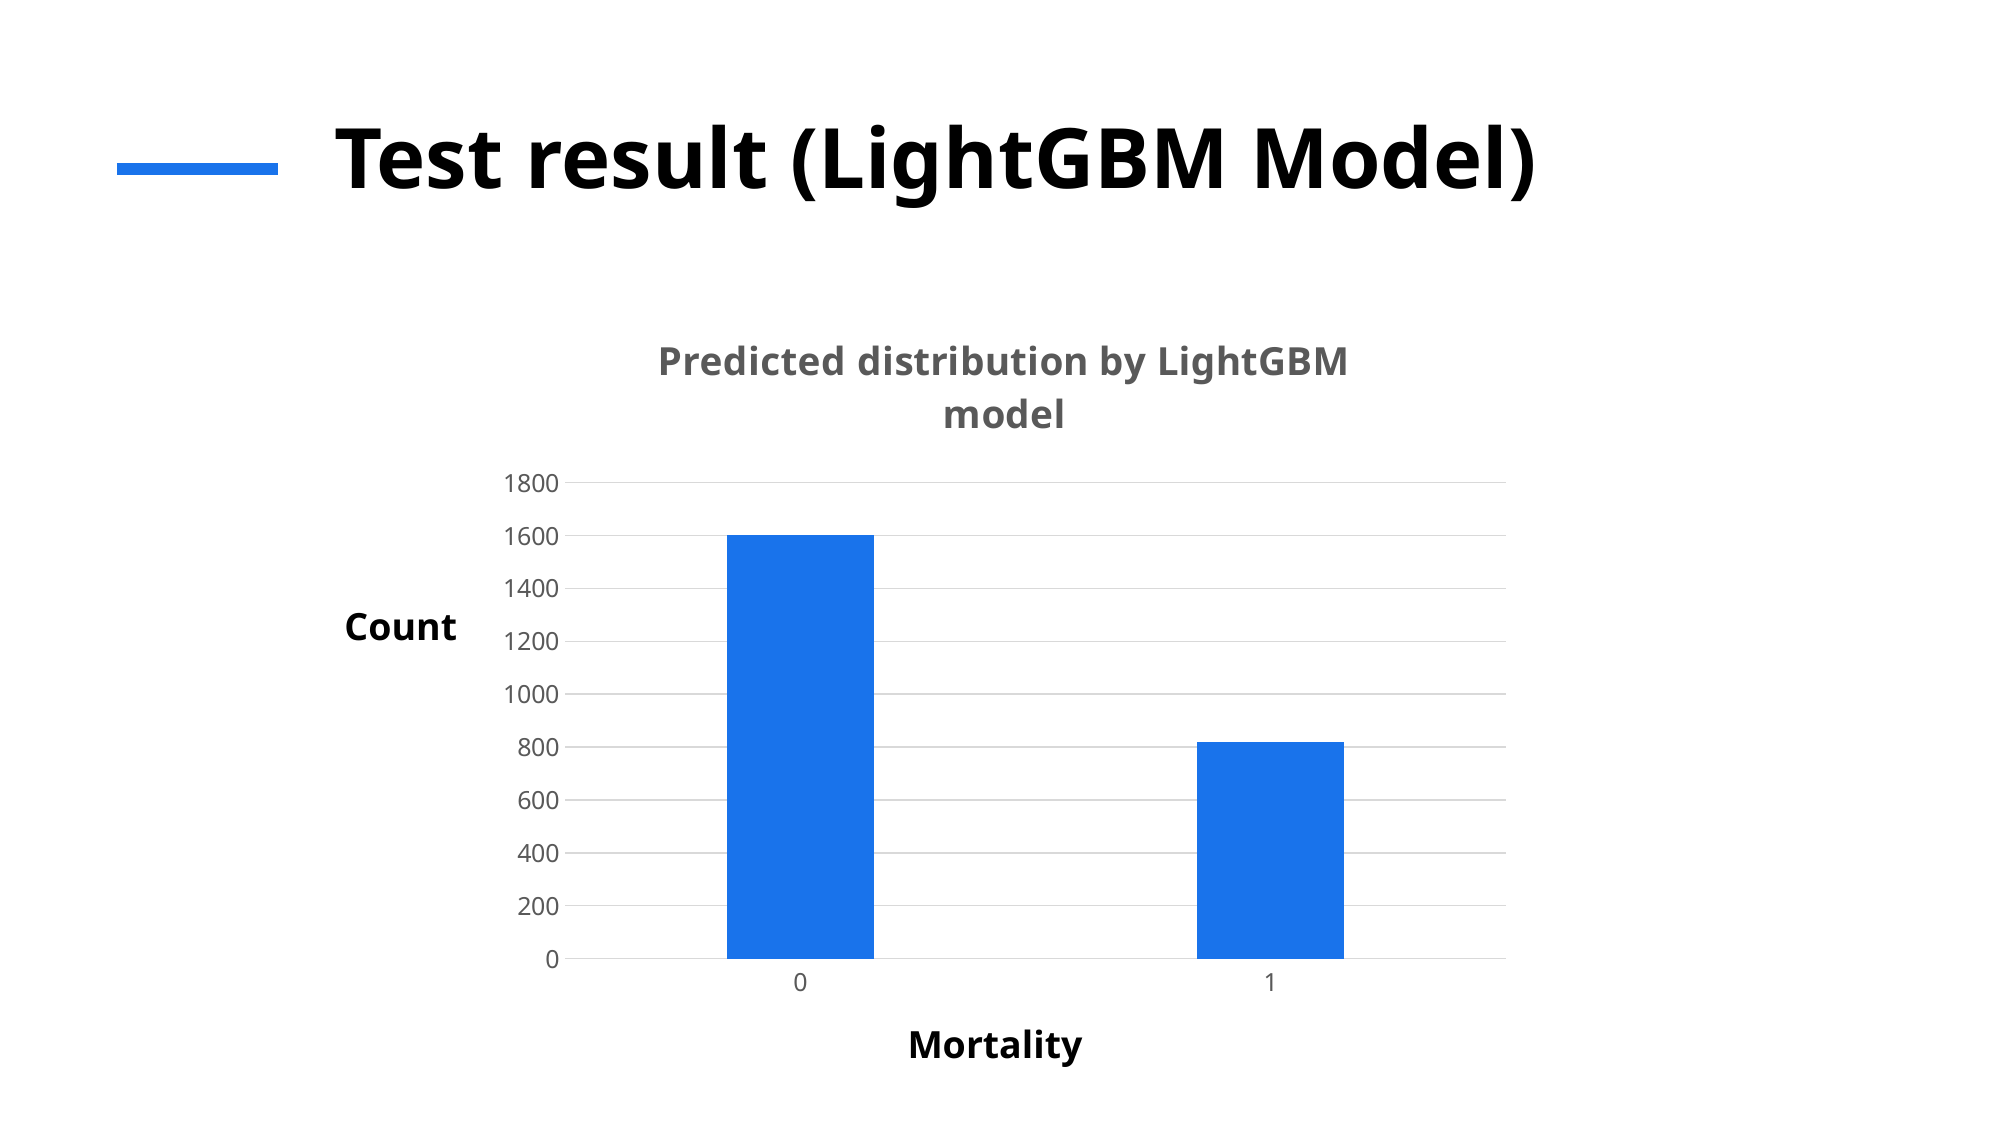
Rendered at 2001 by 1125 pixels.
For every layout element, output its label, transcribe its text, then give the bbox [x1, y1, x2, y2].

title Test result (LightGBM Model) [319, 97, 2000, 316]
text_box Count [182, 595, 482, 656]
text_box Mortality [777, 1014, 1213, 1073]
chart [482, 299, 1527, 1014]
